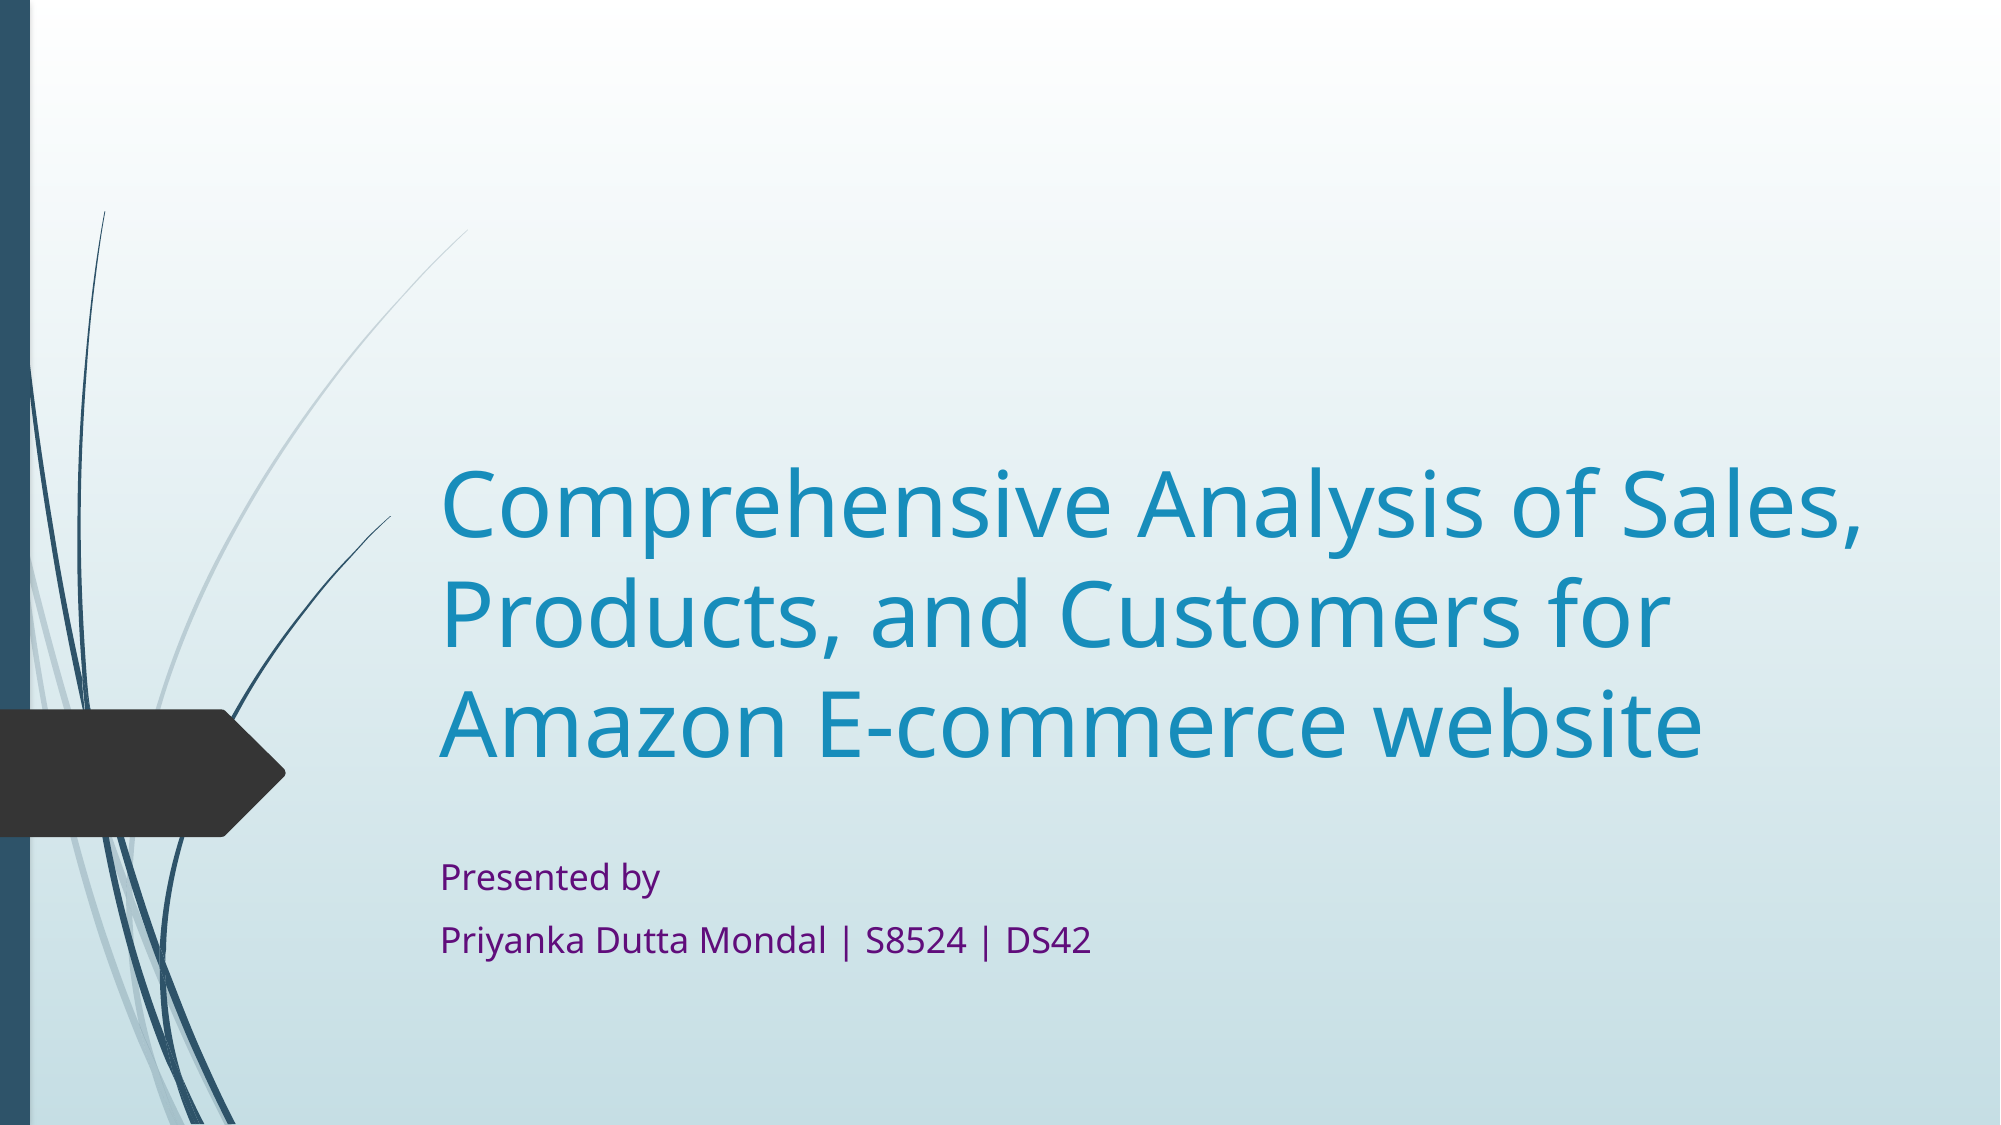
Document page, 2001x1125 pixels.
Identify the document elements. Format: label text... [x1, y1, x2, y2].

title Comprehensive Analysis of Sales, Products, and Customers for Amazon E-commerce website [424, 329, 1888, 783]
subtitle Presented by Priyanka Dutta Mondal | S8524 | DS42 [424, 783, 1888, 969]
